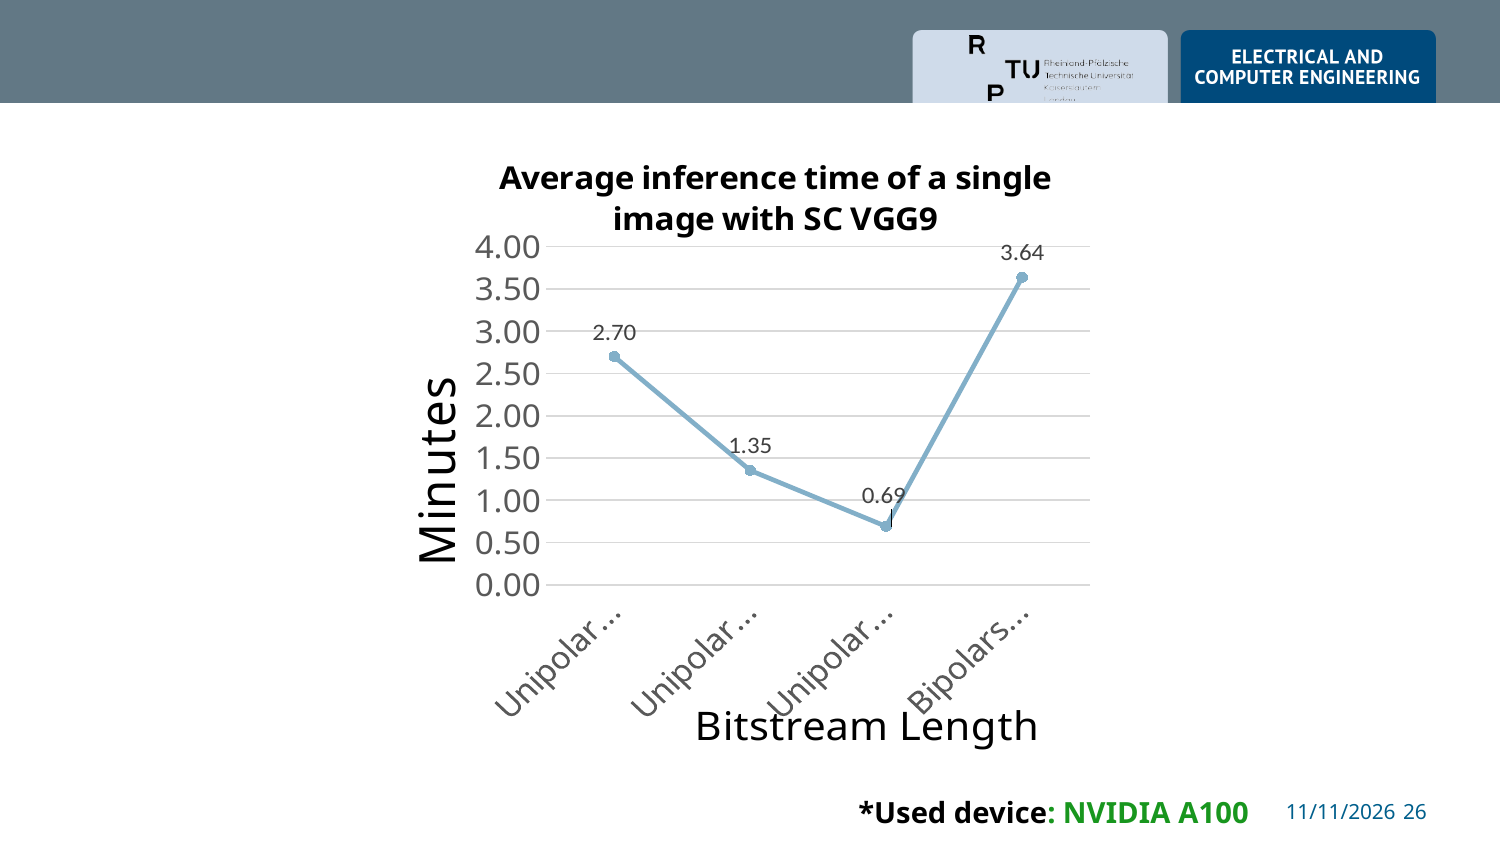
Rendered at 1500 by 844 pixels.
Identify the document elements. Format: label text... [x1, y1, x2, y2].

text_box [926, 35, 1133, 101]
picture [0, 0, 1500, 844]
slide_number 26 [1385, 790, 1445, 836]
text_box *Used device: NVIDIA A100 [843, 787, 1266, 838]
chart [386, 123, 1114, 765]
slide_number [1269, 790, 1385, 836]
